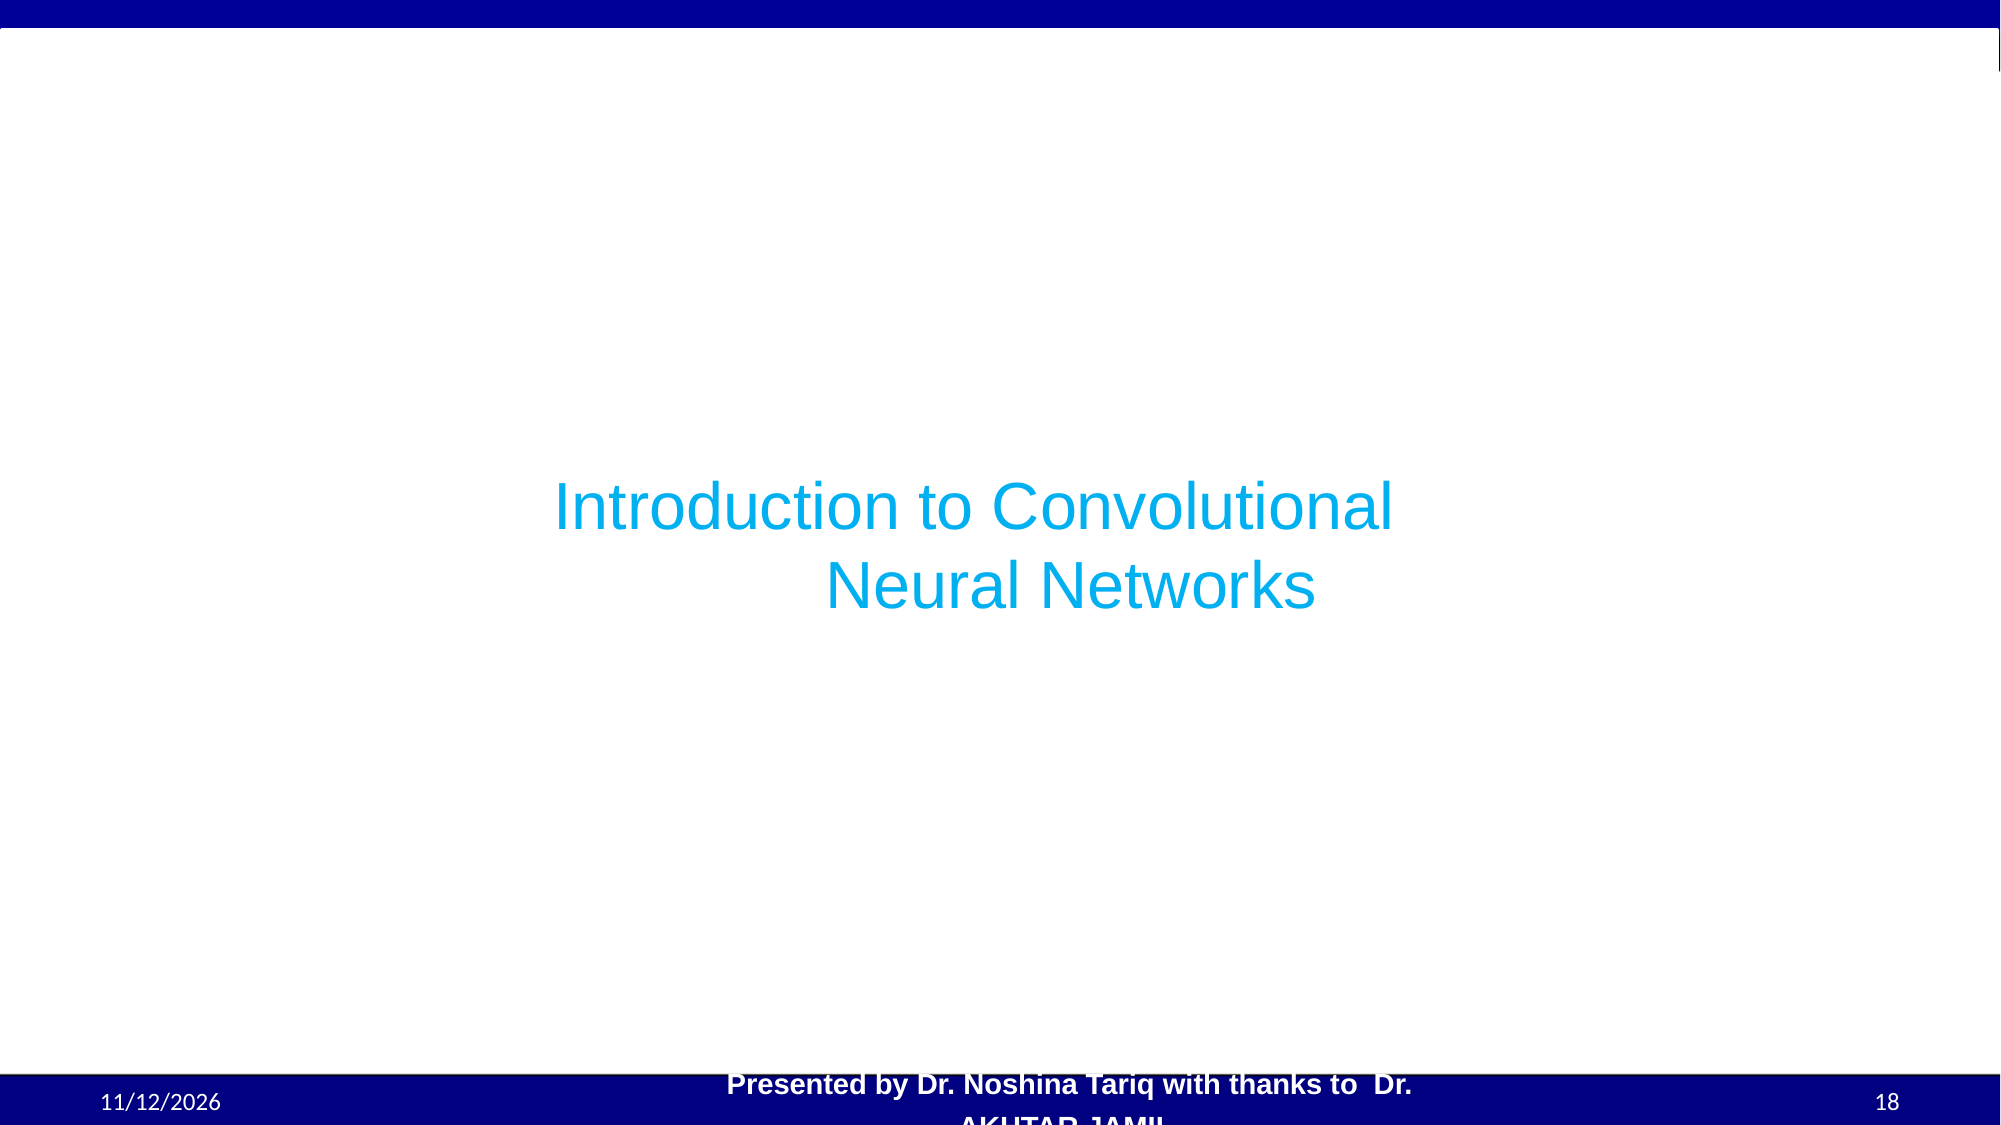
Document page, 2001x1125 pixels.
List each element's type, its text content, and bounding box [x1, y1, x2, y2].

picture [0, 0, 2001, 1125]
footer Presented by Dr. Noshina Tariq with thanks to Dr. AKHTAR JAMIL [716, 1062, 1422, 1125]
slide_number 18 [1433, 1062, 1900, 1125]
slide_number 09-Oct-25 [99, 1062, 567, 1125]
title Introduction to Convolutional Neural Networks [543, 442, 1422, 637]
